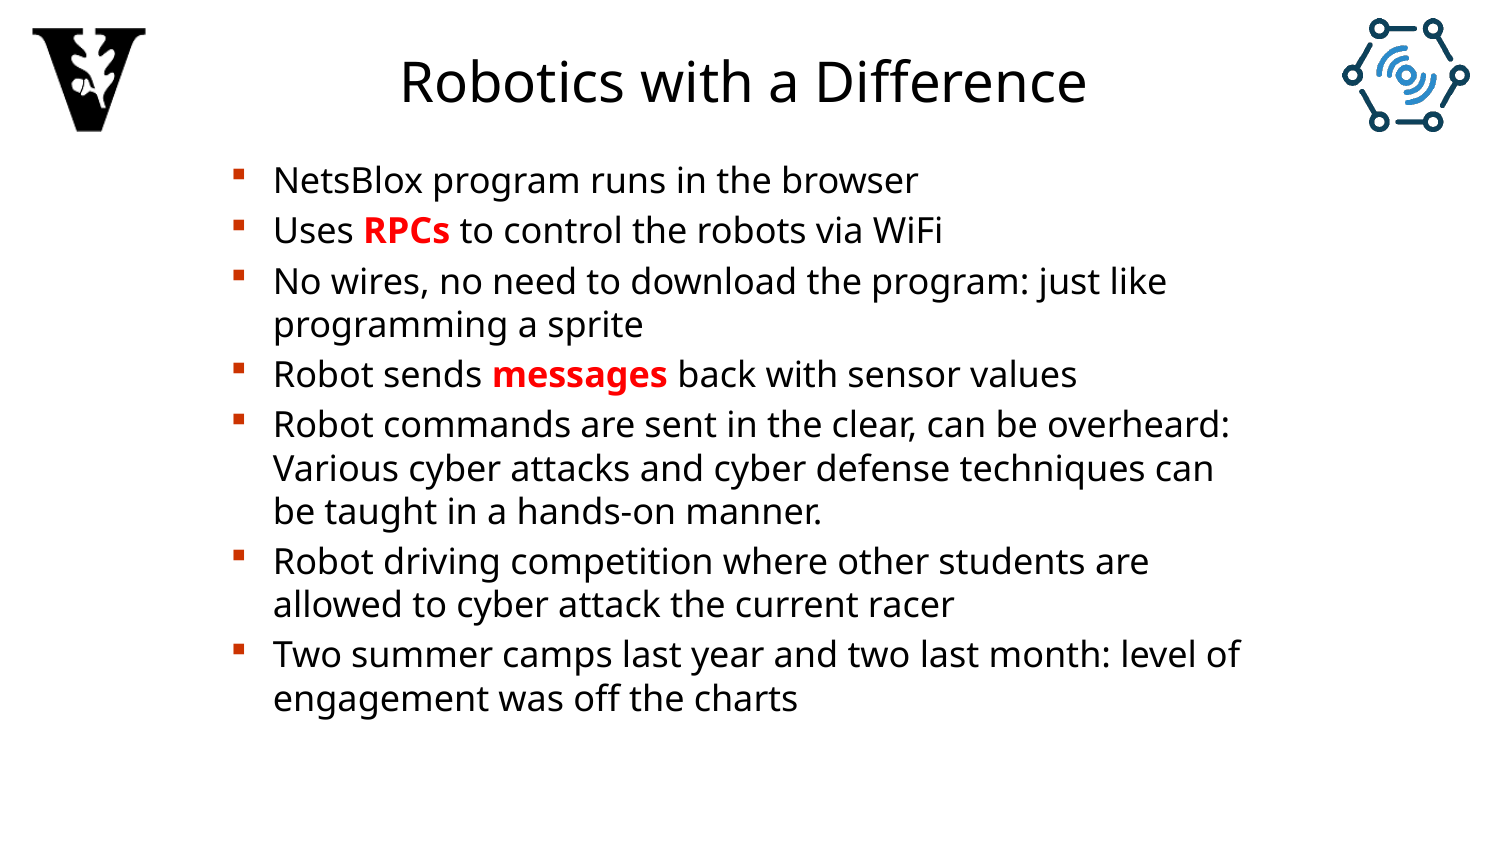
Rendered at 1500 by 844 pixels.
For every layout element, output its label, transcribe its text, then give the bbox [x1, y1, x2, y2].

picture [32, 28, 146, 132]
picture [1342, 18, 1470, 132]
list NetsBlox program runs in the browser Uses RPCs to control the robots via WiFi No wires, no need to download the program: just like programming a sprite Robot sends messages back with sensor values Robot commands are sent in the clear, can be overheard: Various cyber attacks and cyber defense techniques can be taught in a hands-on manner. Robot driving competition where other students are allowed to cyber attack the current racer Two summer camps last year and two last month: level of engagement was off the charts [215, 150, 1275, 821]
title Robotics with a Difference [237, 28, 1250, 132]
